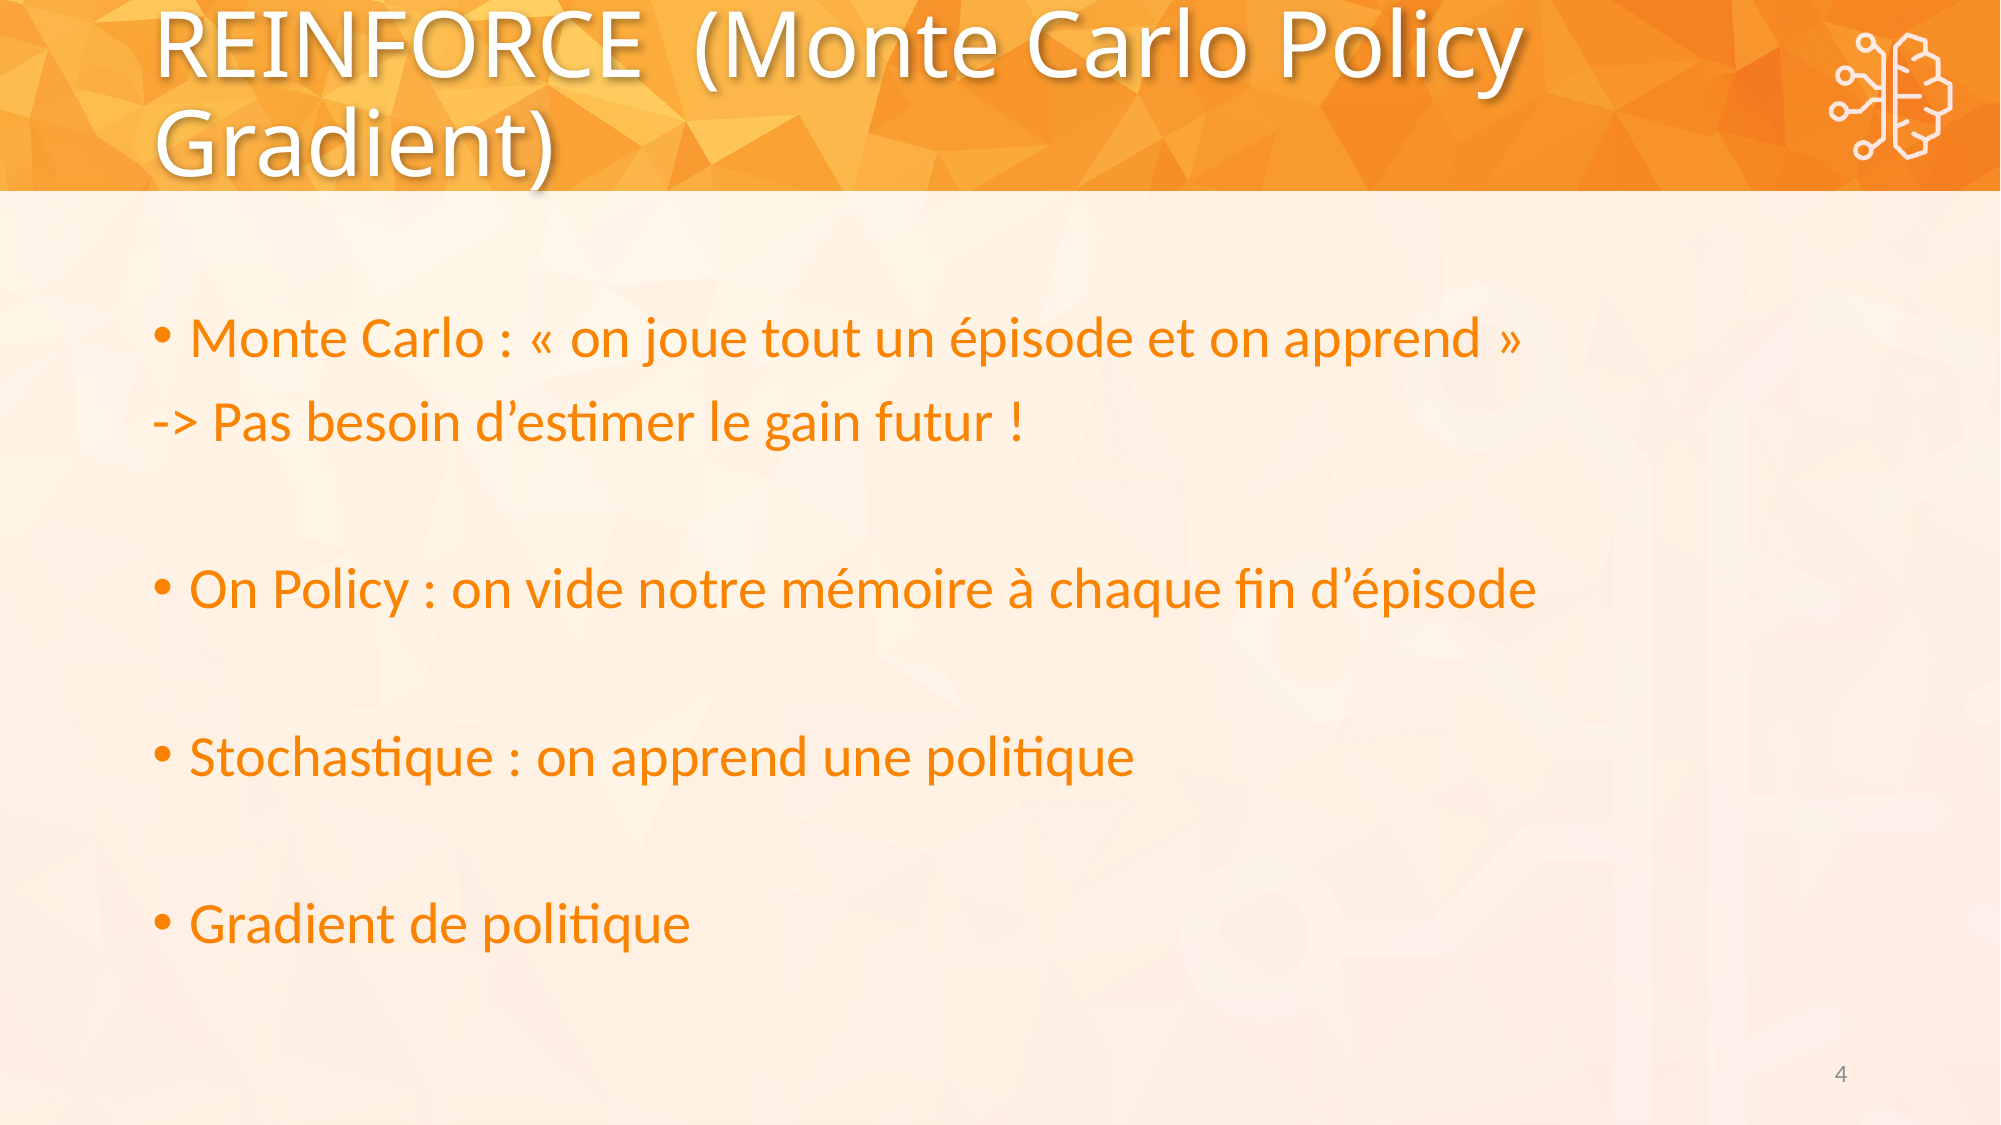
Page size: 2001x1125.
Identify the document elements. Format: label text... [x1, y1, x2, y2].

picture [0, 0, 2001, 1125]
title REINFORCE (Monte Carlo Policy Gradient) [137, 37, 1863, 158]
slide_number 4 [1412, 1042, 1863, 1103]
list Monte Carlo : « on joue tout un épisode et on apprend » -> Pas besoin d’estimer le gain futur ! On Policy : on vide notre mémoire à chaque fin d’épisode Stochastique : on apprend une politique Gradient de politique [137, 299, 1863, 1014]
